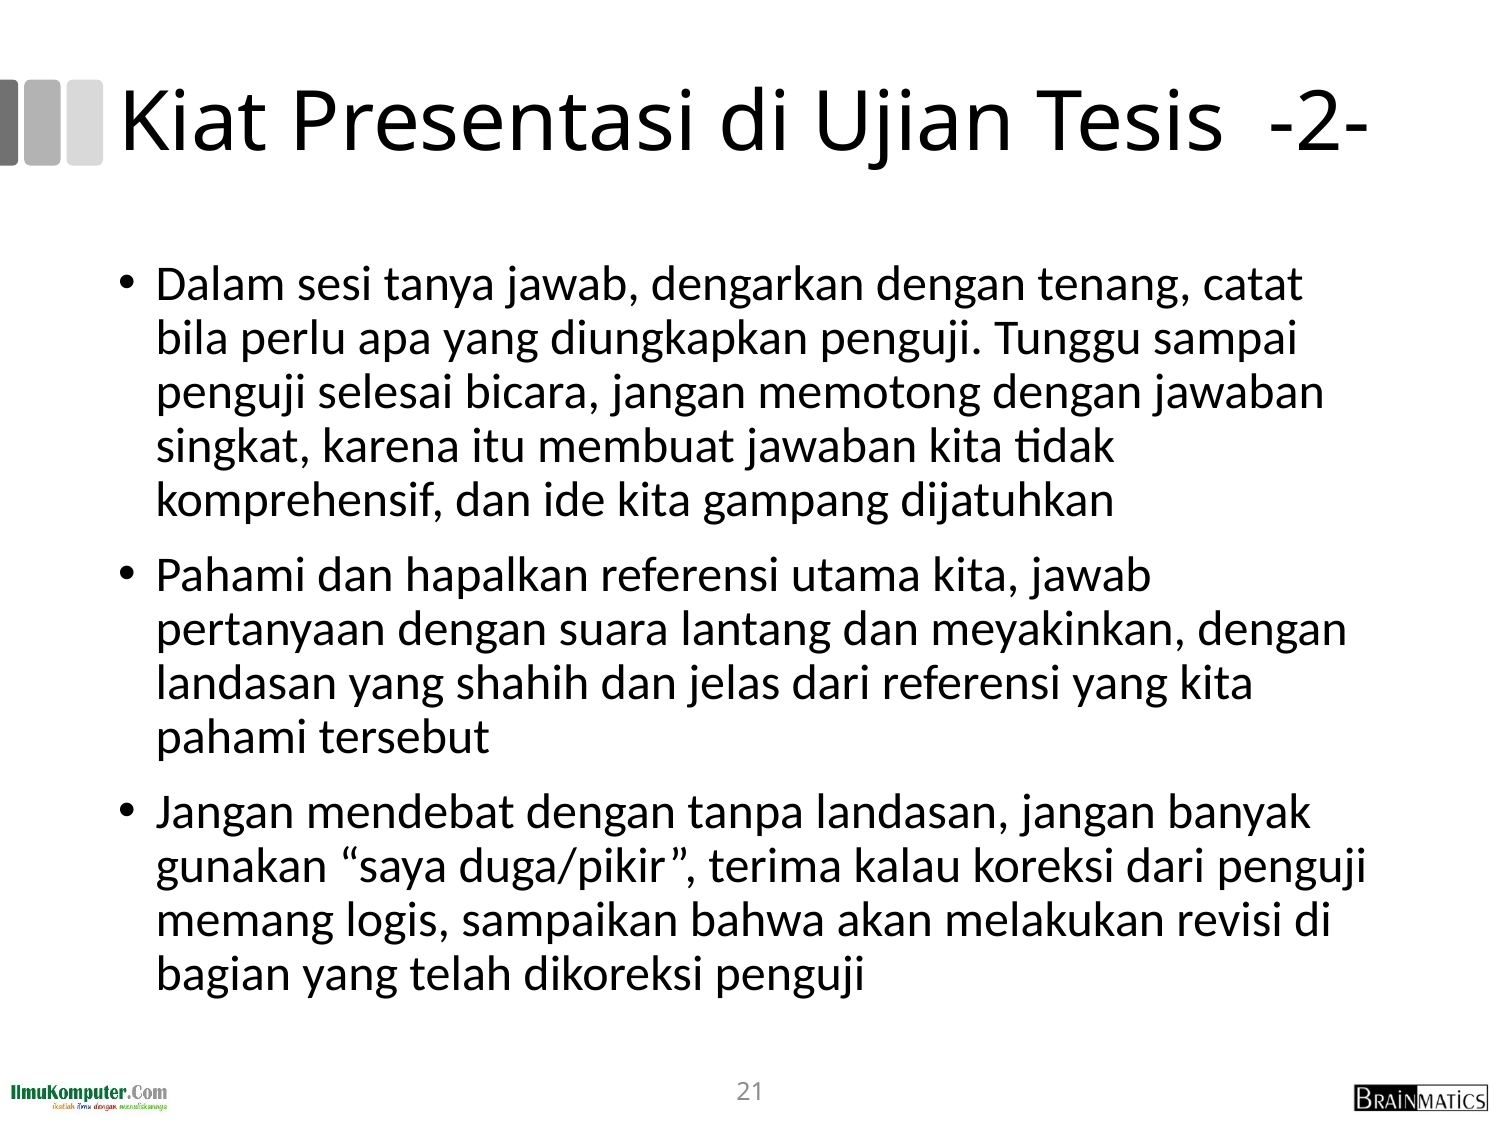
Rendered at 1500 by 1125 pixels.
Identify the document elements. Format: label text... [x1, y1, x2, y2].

picture [4, 1081, 173, 1115]
list Dalam sesi tanya jawab, dengarkan dengan tenang, catat bila perlu apa yang diungkapkan penguji. Tunggu sampai penguji selesai bicara, jangan memotong dengan jawaban singkat, karena itu membuat jawaban kita tidak komprehensif, dan ide kita gampang dijatuhkan Pahami dan hapalkan referensi utama kita, jawab pertanyaan dengan suara lantang dan meyakinkan, dengan landasan yang shahih dan jelas dari referensi yang kita pahami tersebut Jangan mendebat dengan tanpa landasan, jangan banyak gunakan “saya duga/pikir”, terima kalau koreksi dari penguji memang logis, sampaikan bahwa akan melakukan revisi di bagian yang telah dikoreksi penguji [103, 249, 1397, 1063]
title Kiat Presentasi di Ujian Tesis -2- [103, 24, 1397, 222]
picture [1351, 1081, 1491, 1115]
slide_number 21 [582, 1062, 920, 1123]
